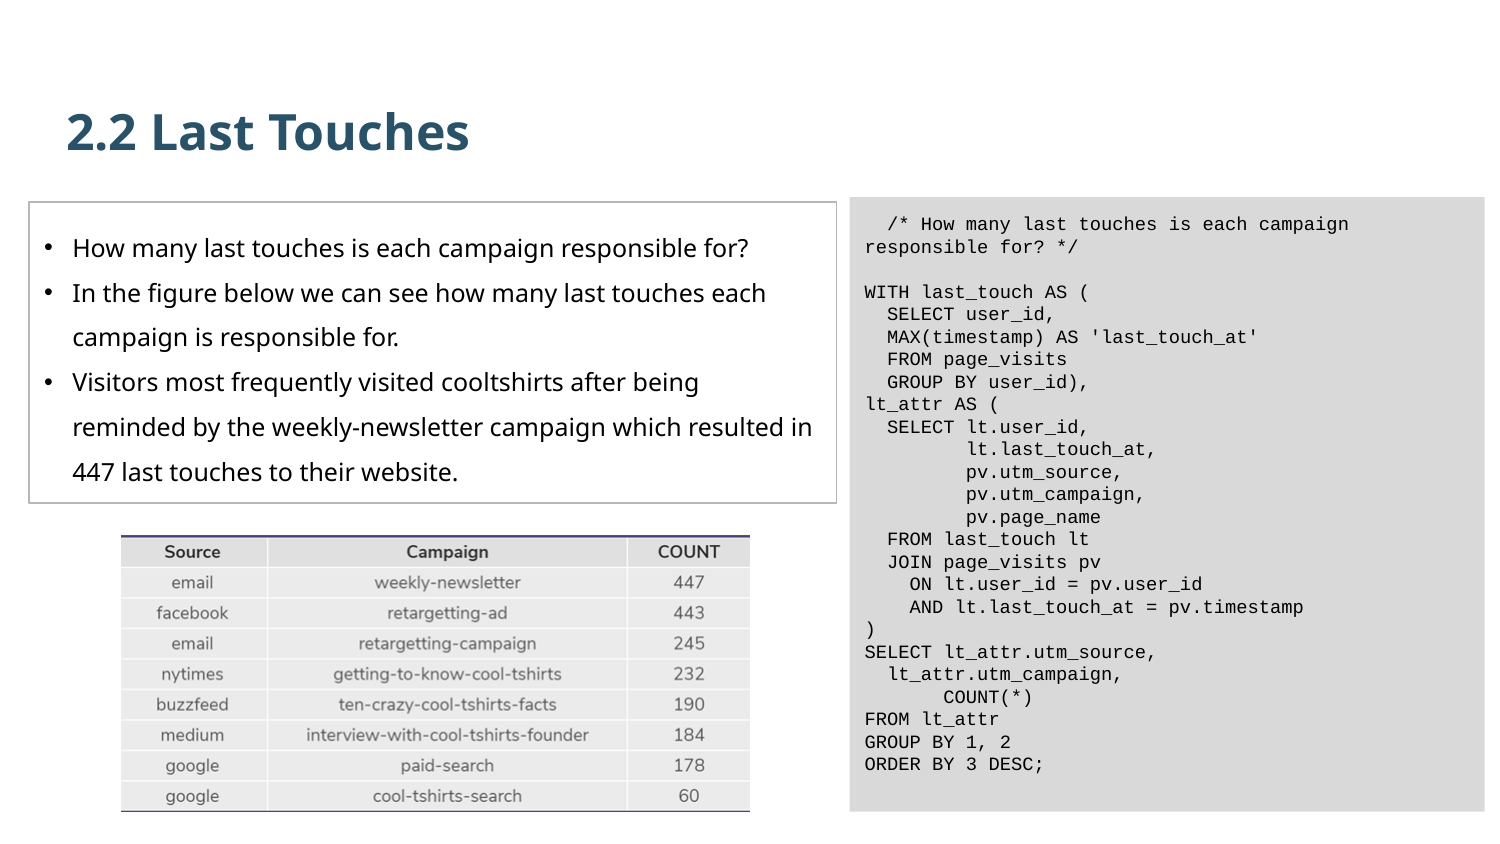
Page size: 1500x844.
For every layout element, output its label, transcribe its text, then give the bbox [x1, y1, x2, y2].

text_box /* How many last touches is each campaign responsible for? */ WITH last_touch AS ( SELECT user_id, MAX(timestamp) AS 'last_touch_at' FROM page_visits GROUP BY user_id), lt_attr AS ( SELECT lt.user_id, lt.last_touch_at, pv.utm_source, pv.utm_campaign, pv.page_name FROM last_touch lt JOIN page_visits pv ON lt.user_id = pv.user_id AND lt.last_touch_at = pv.timestamp ) SELECT lt_attr.utm_source, lt_attr.utm_campaign, COUNT(*) FROM lt_attr GROUP BY 1, 2 ORDER BY 3 DESC; [849, 197, 1485, 812]
picture [121, 535, 751, 812]
text_box How many last touches is each campaign responsible for? In the figure below we can see how many last touches each campaign is responsible for. Visitors most frequently visited cooltshirts after being reminded by the weekly-newsletter campaign which resulted in 447 last touches to their website. [29, 202, 837, 503]
text_box 2.2 Last Touches [51, 37, 1449, 175]
